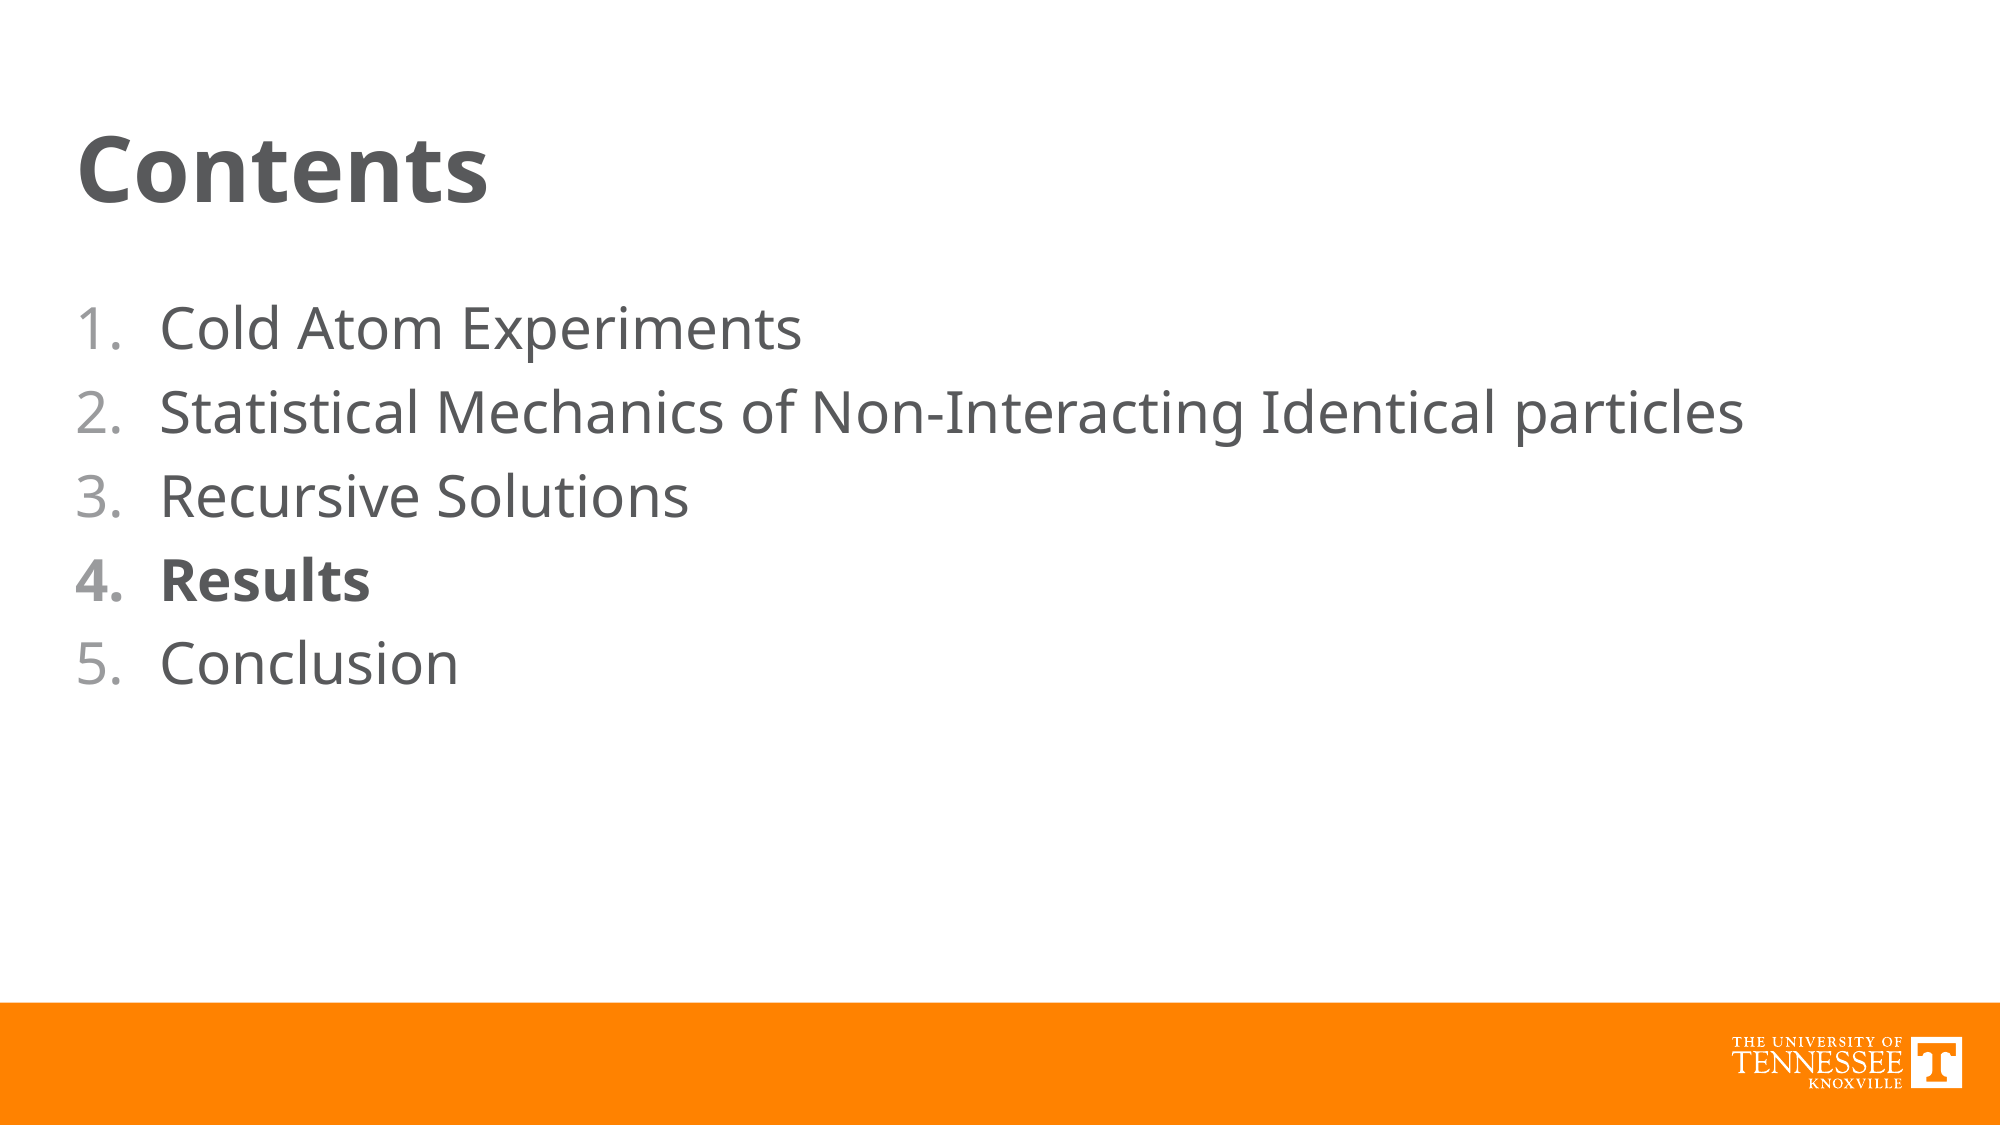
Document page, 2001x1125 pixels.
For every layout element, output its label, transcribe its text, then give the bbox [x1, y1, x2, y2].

list Cold Atom Experiments Statistical Mechanics of Non-Interacting Identical particles Recursive Solutions Results Conclusion [75, 299, 1925, 966]
title Contents [75, 37, 1925, 222]
